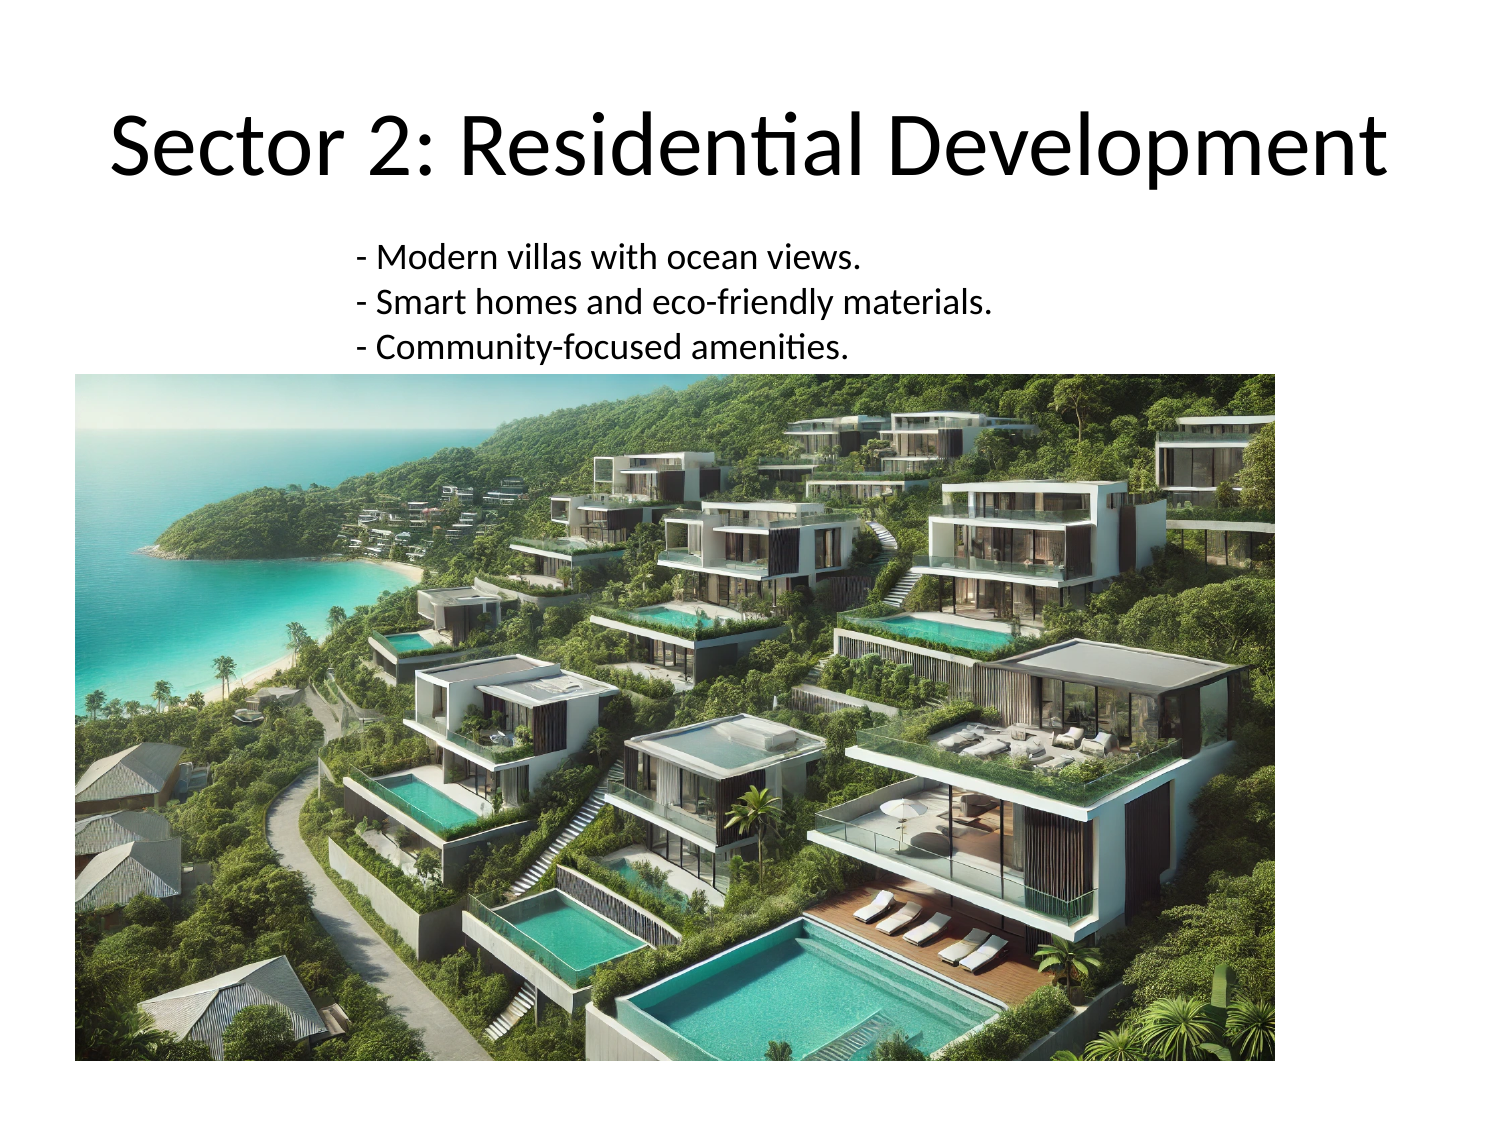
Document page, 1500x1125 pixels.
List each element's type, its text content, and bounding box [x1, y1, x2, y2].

picture [74, 374, 1276, 1061]
title Sector 2: Residential Development [75, 45, 1425, 233]
text_box - Modern villas with ocean views. - Smart homes and eco-friendly materials. - Community-focused amenities. [341, 224, 1009, 373]
